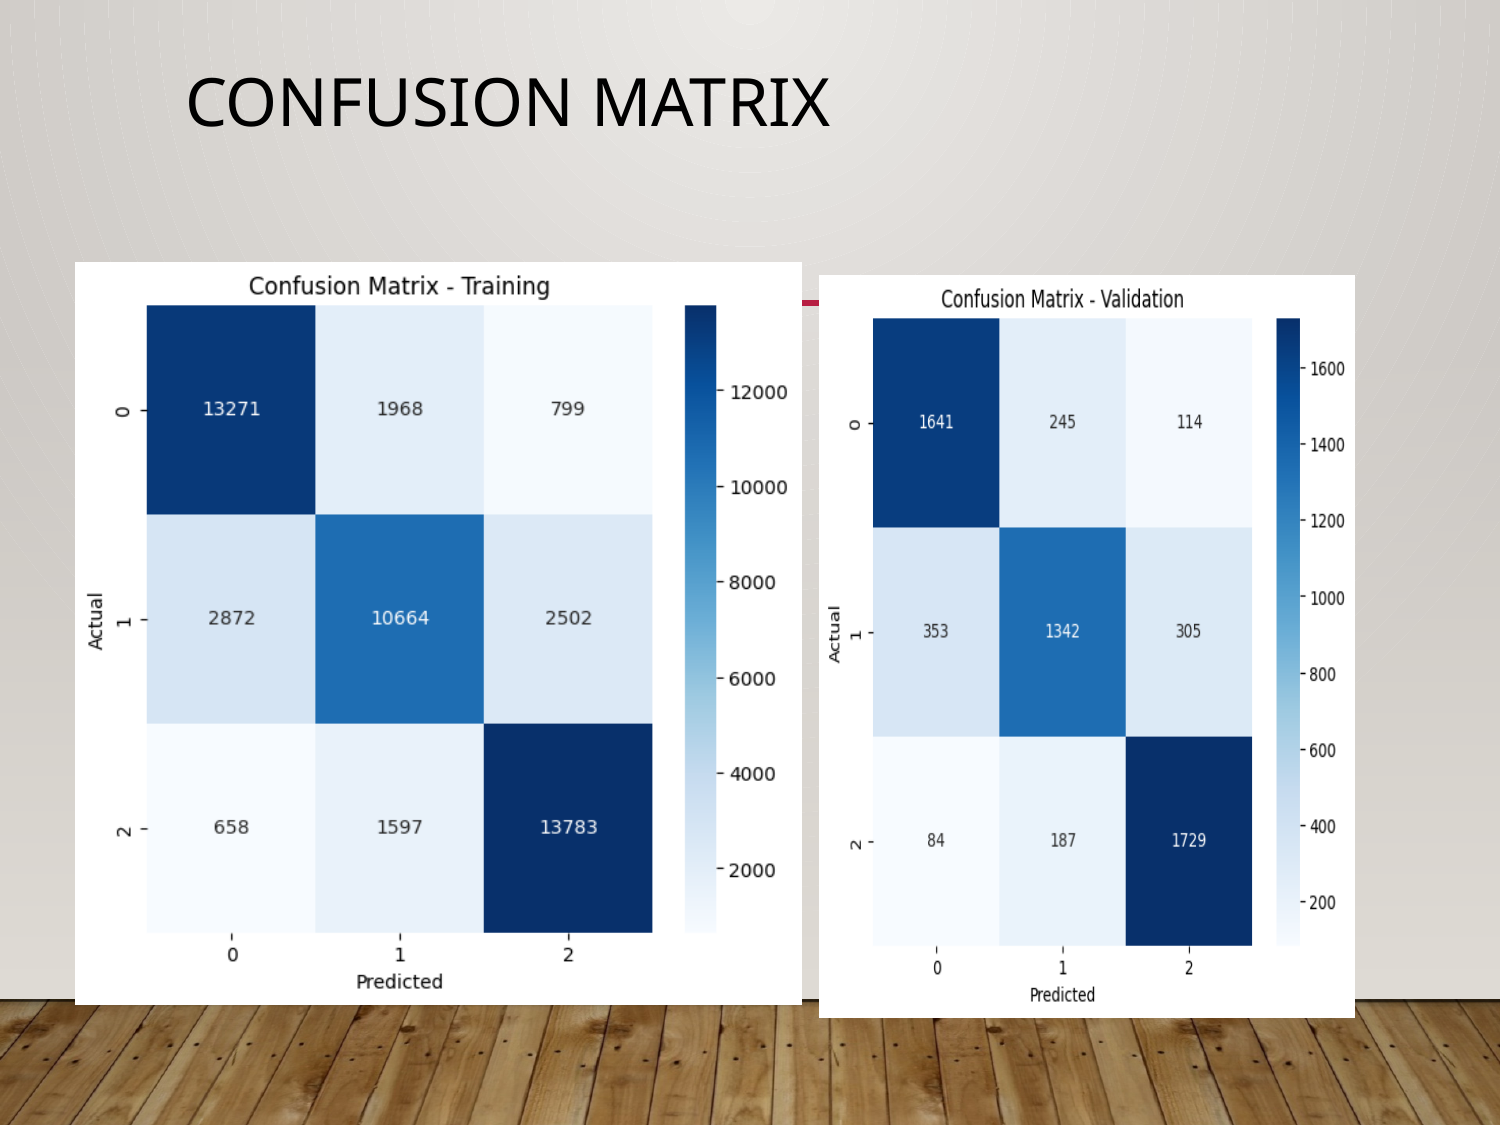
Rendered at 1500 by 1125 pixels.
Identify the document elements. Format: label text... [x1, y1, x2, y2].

title Confusion Matrix [169, 61, 1286, 276]
picture [0, 274, 1500, 1125]
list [74, 262, 802, 1006]
